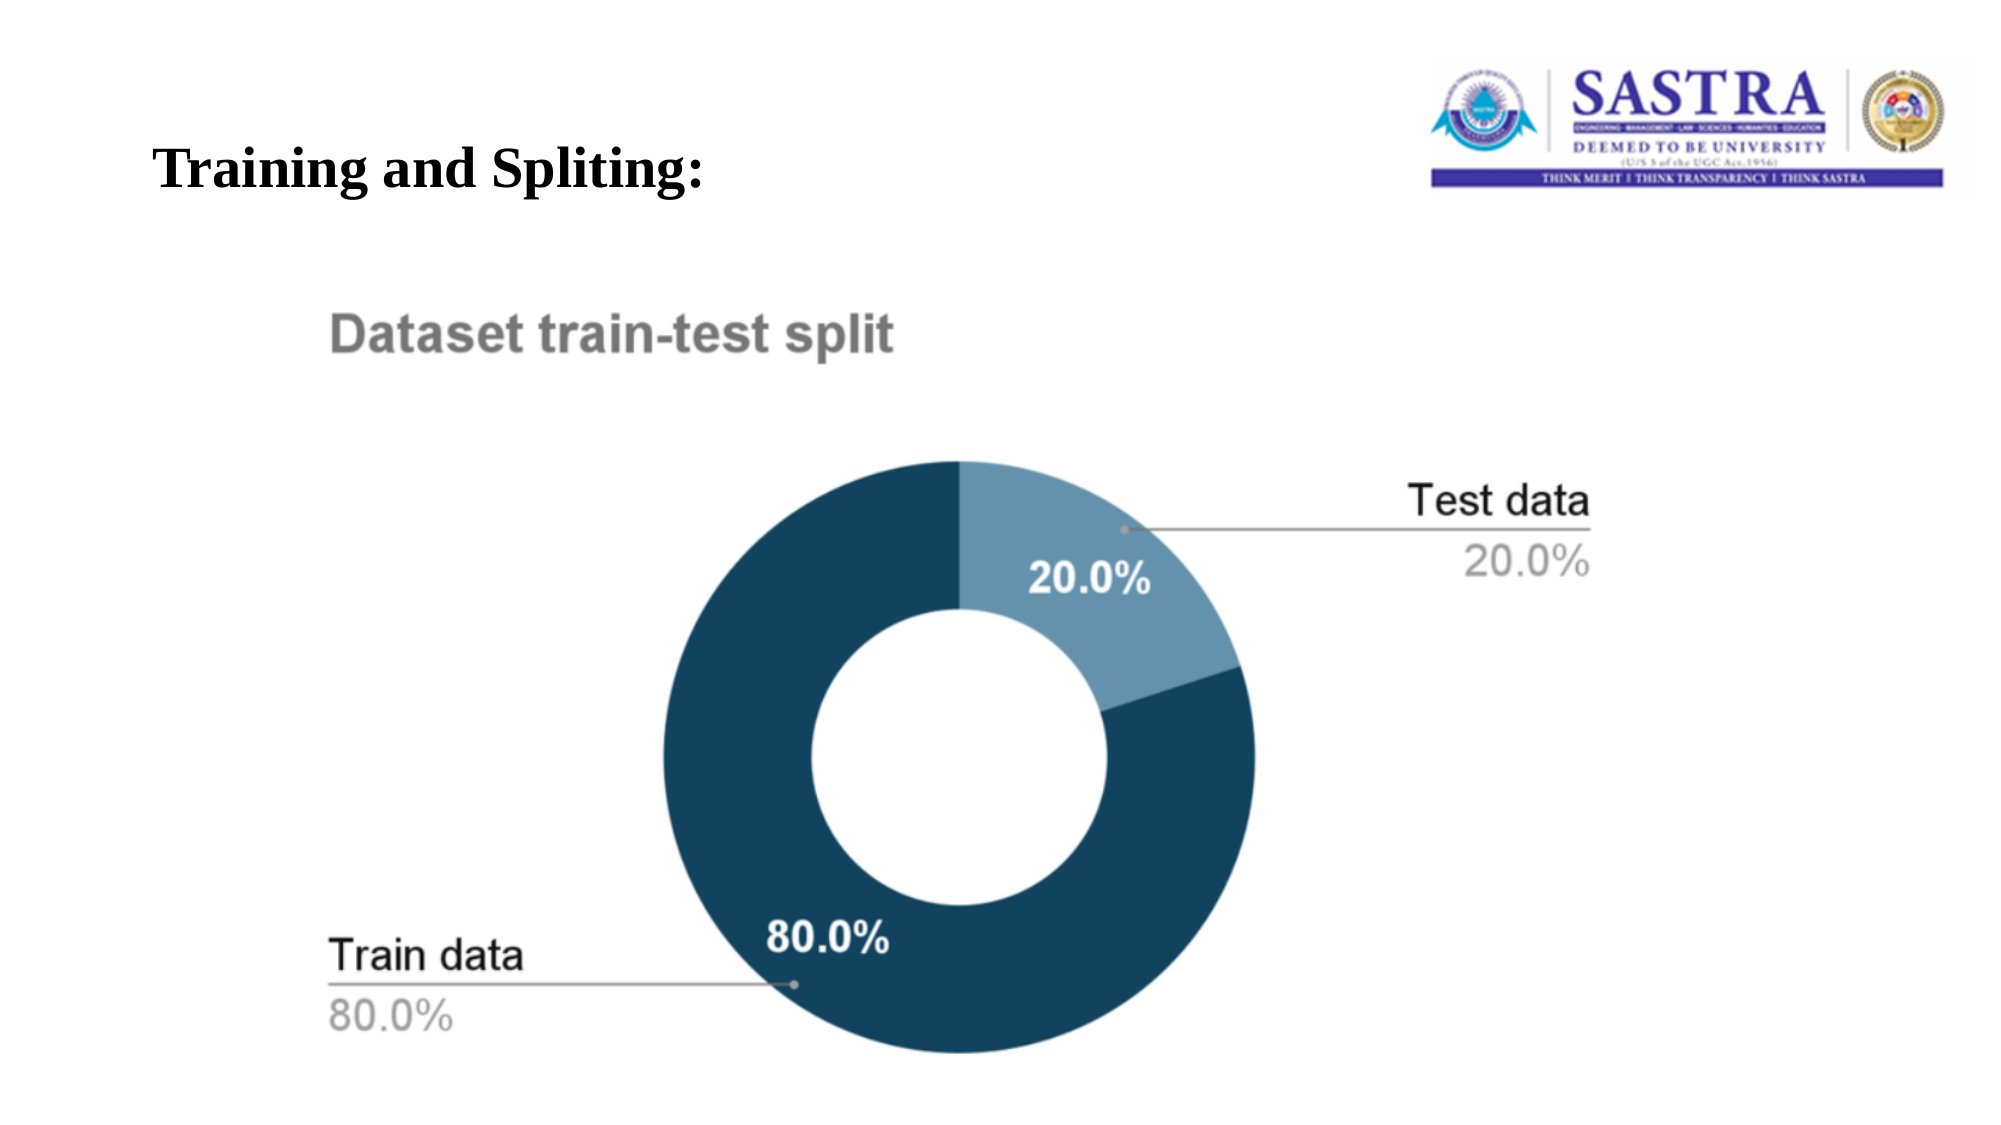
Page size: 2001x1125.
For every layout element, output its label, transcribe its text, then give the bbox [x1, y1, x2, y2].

picture [1430, 59, 1976, 198]
title Training and Spliting: [137, 59, 1863, 278]
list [314, 299, 1599, 1066]
